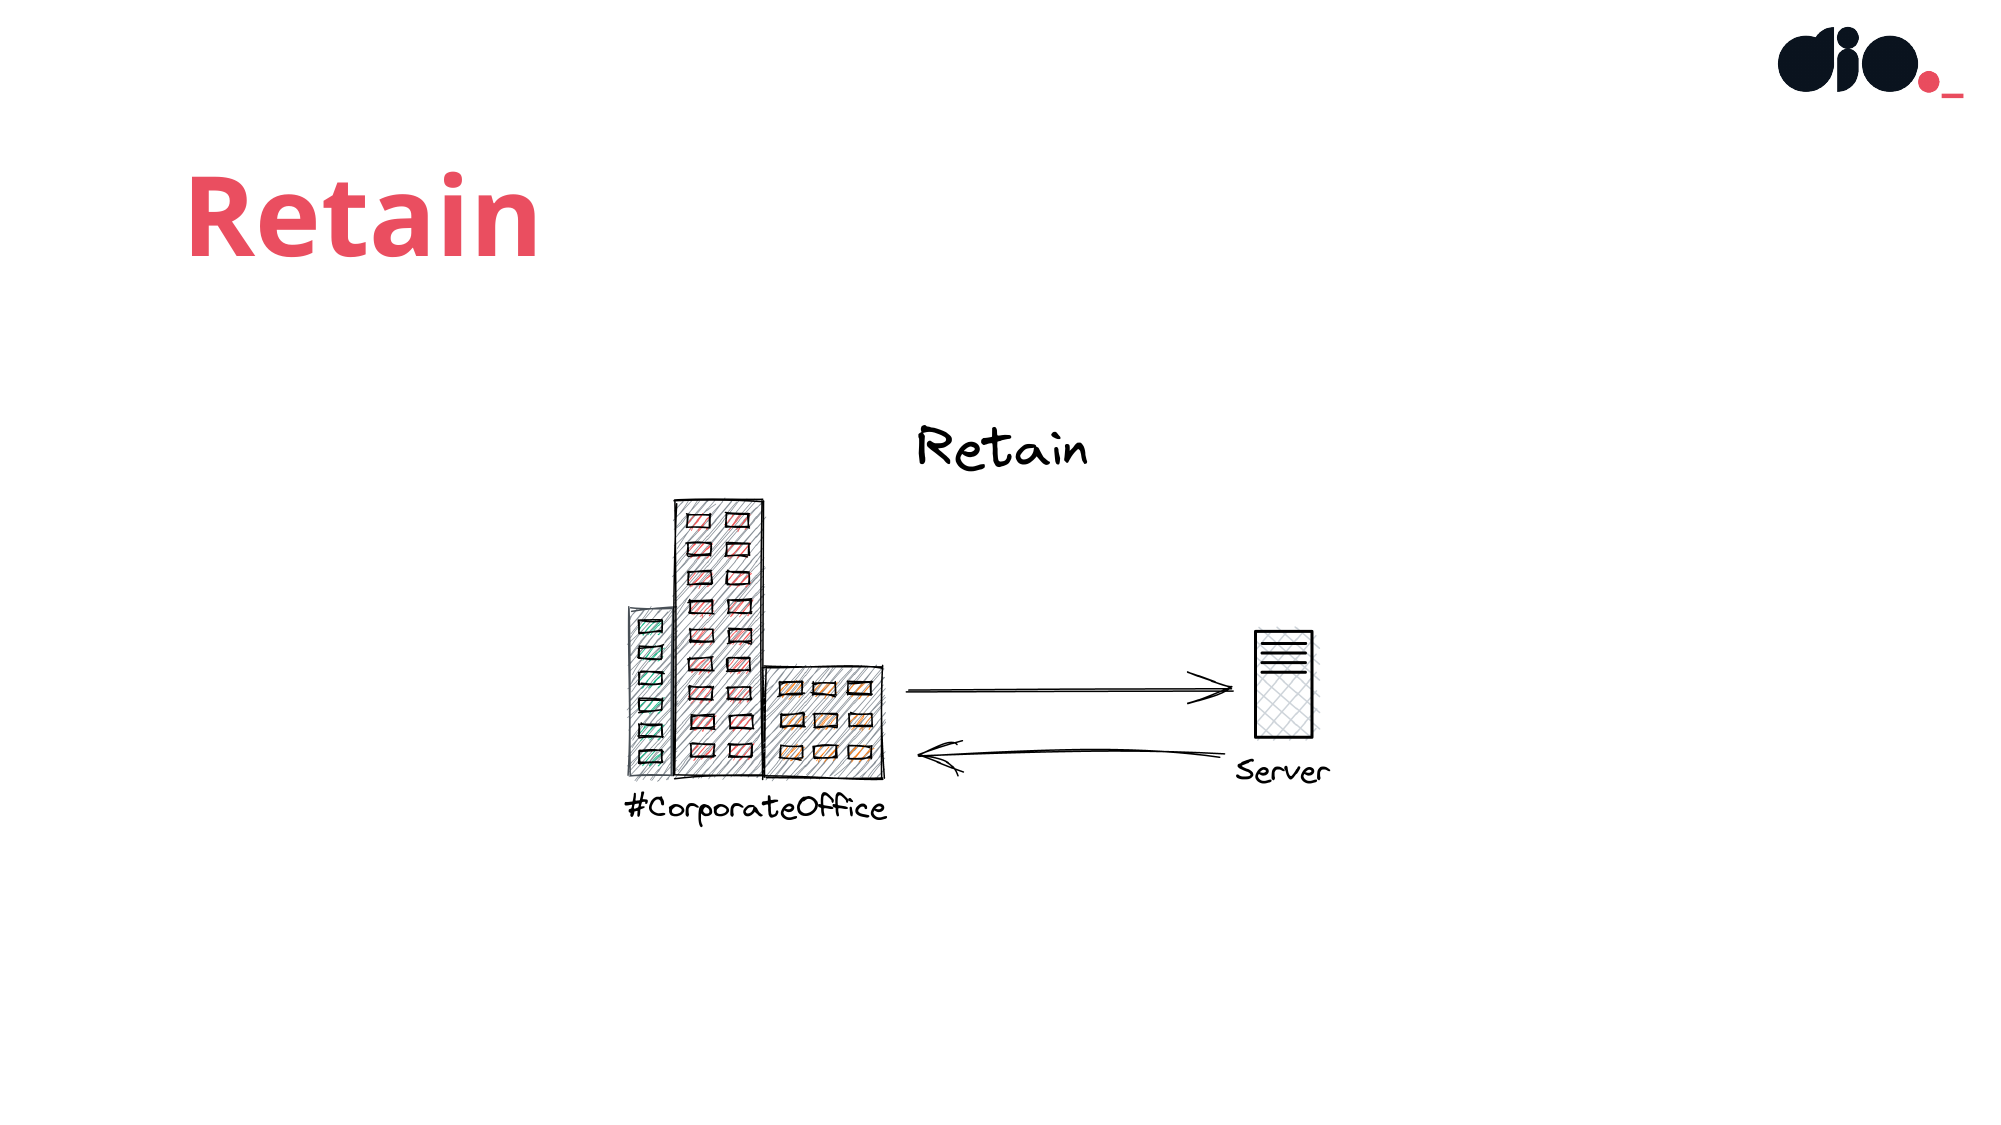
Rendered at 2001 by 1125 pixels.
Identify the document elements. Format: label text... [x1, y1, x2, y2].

picture [1777, 26, 1964, 99]
picture [609, 400, 1347, 843]
text_box Retain [162, 137, 2000, 269]
